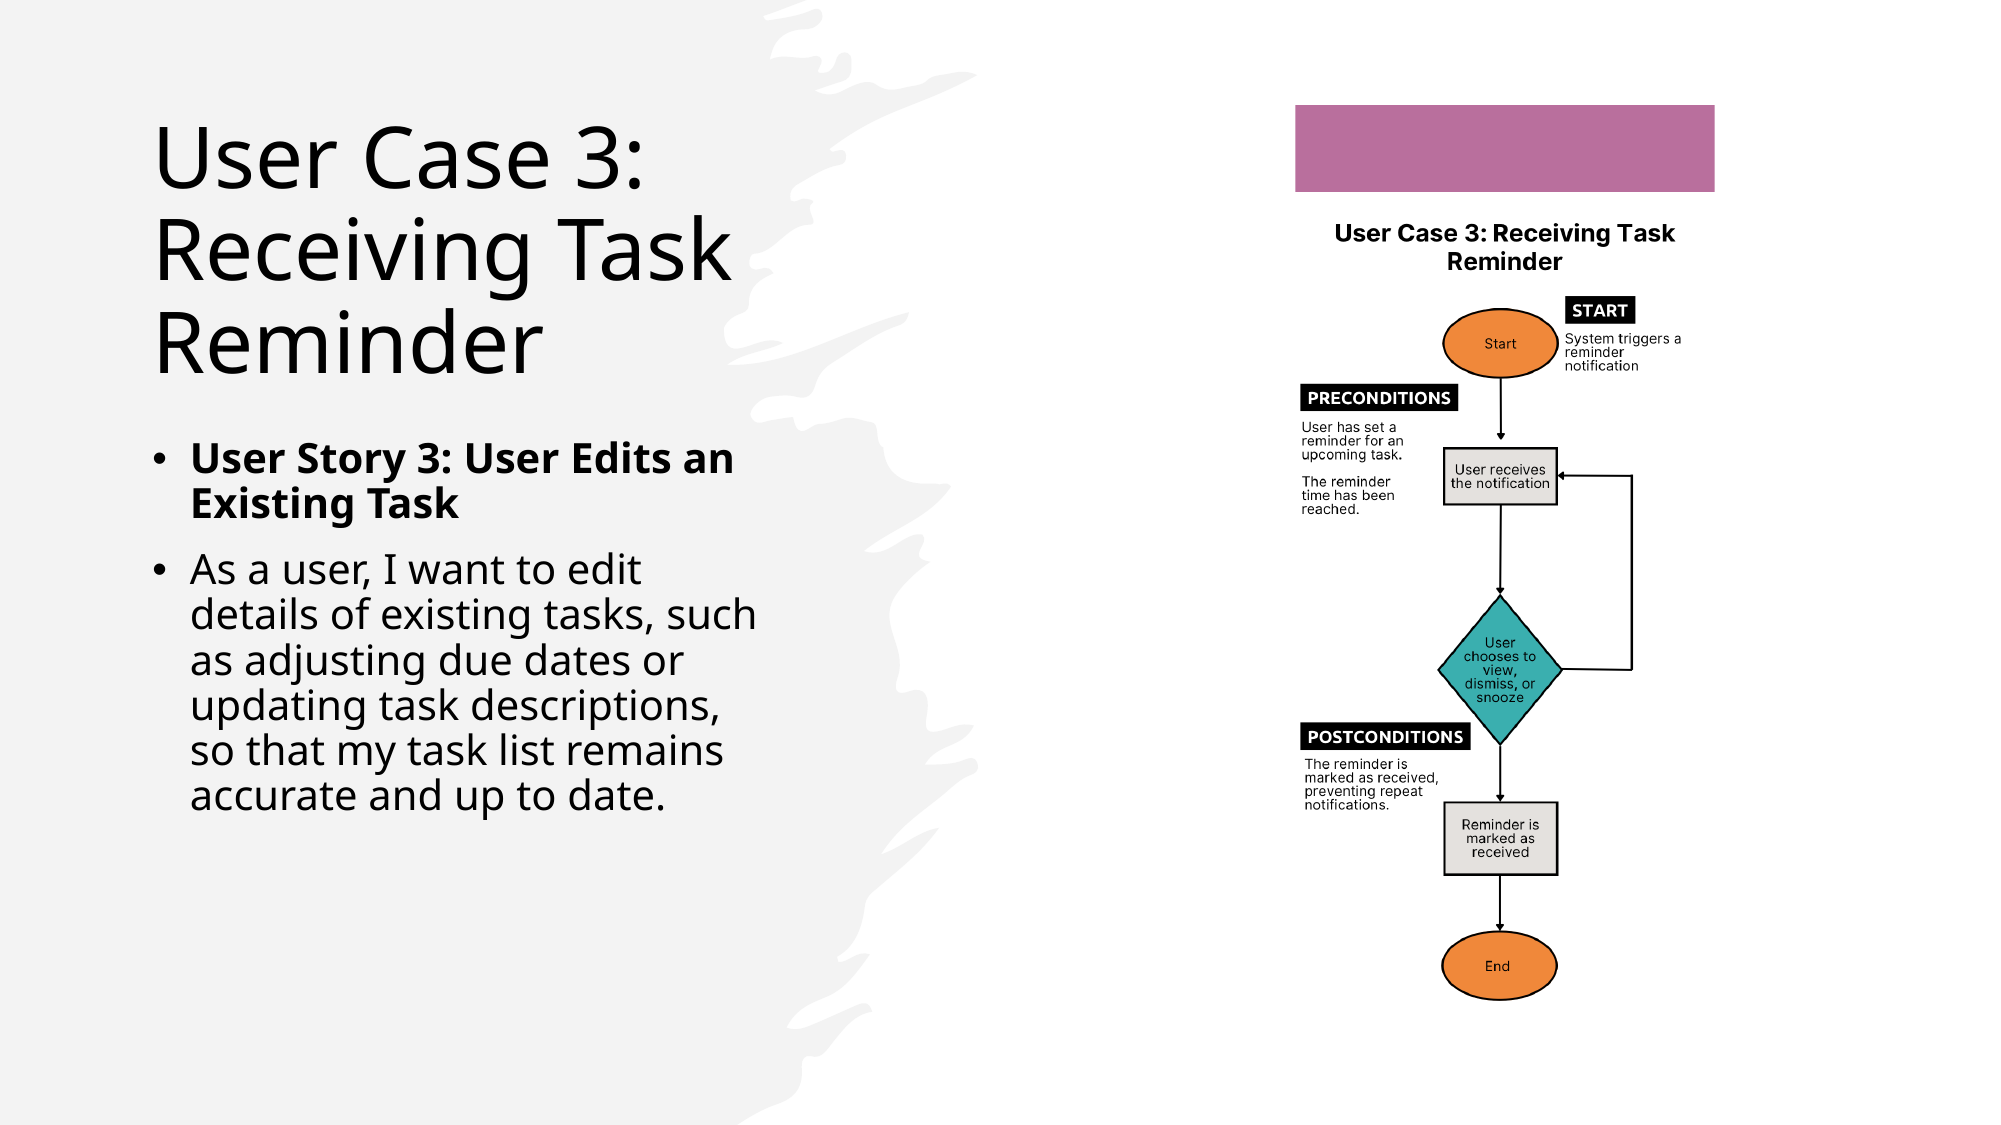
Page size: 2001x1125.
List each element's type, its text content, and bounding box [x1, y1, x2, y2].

title User Case 3: Receiving Task Reminder [137, 105, 776, 401]
picture [1294, 104, 1716, 1025]
text_box [0, 0, 979, 1125]
text_box [739, 0, 2000, 1125]
list User Story 3: User Edits an Existing Task As a user, I want to edit details of existing tasks, such as adjusting due dates or updating task descriptions, so that my task list remains accurate and up to date. [137, 430, 776, 1014]
